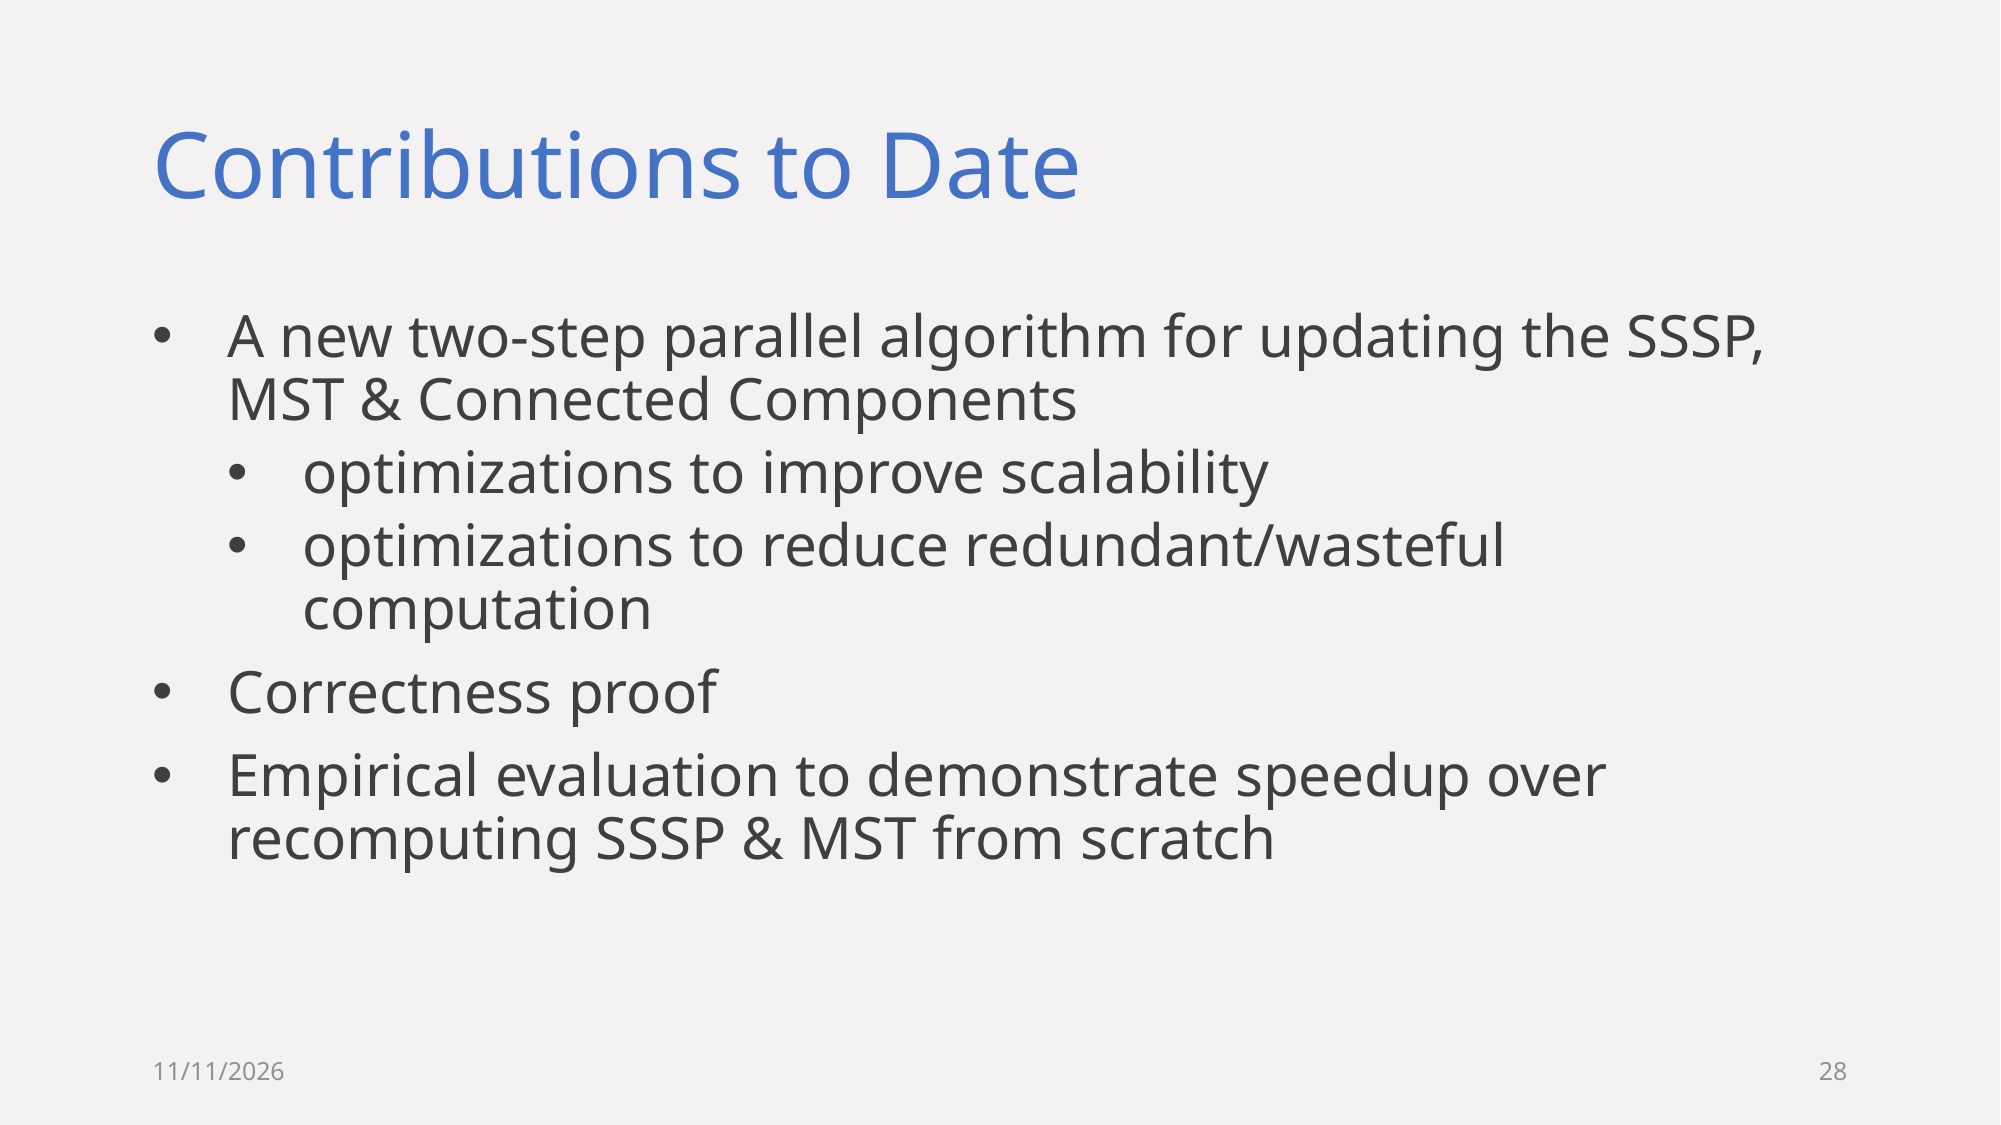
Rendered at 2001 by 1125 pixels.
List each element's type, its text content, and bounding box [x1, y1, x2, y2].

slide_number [137, 1042, 588, 1103]
list A new two-step parallel algorithm for updating the SSSP, MST & Connected Components optimizations to improve scalability optimizations to reduce redundant/wasteful computation Correctness proof Empirical evaluation to demonstrate speedup over recomputing SSSP & MST from scratch [137, 299, 1863, 1014]
title Contributions to Date [137, 59, 1863, 278]
slide_number 28 [1412, 1042, 1863, 1103]
